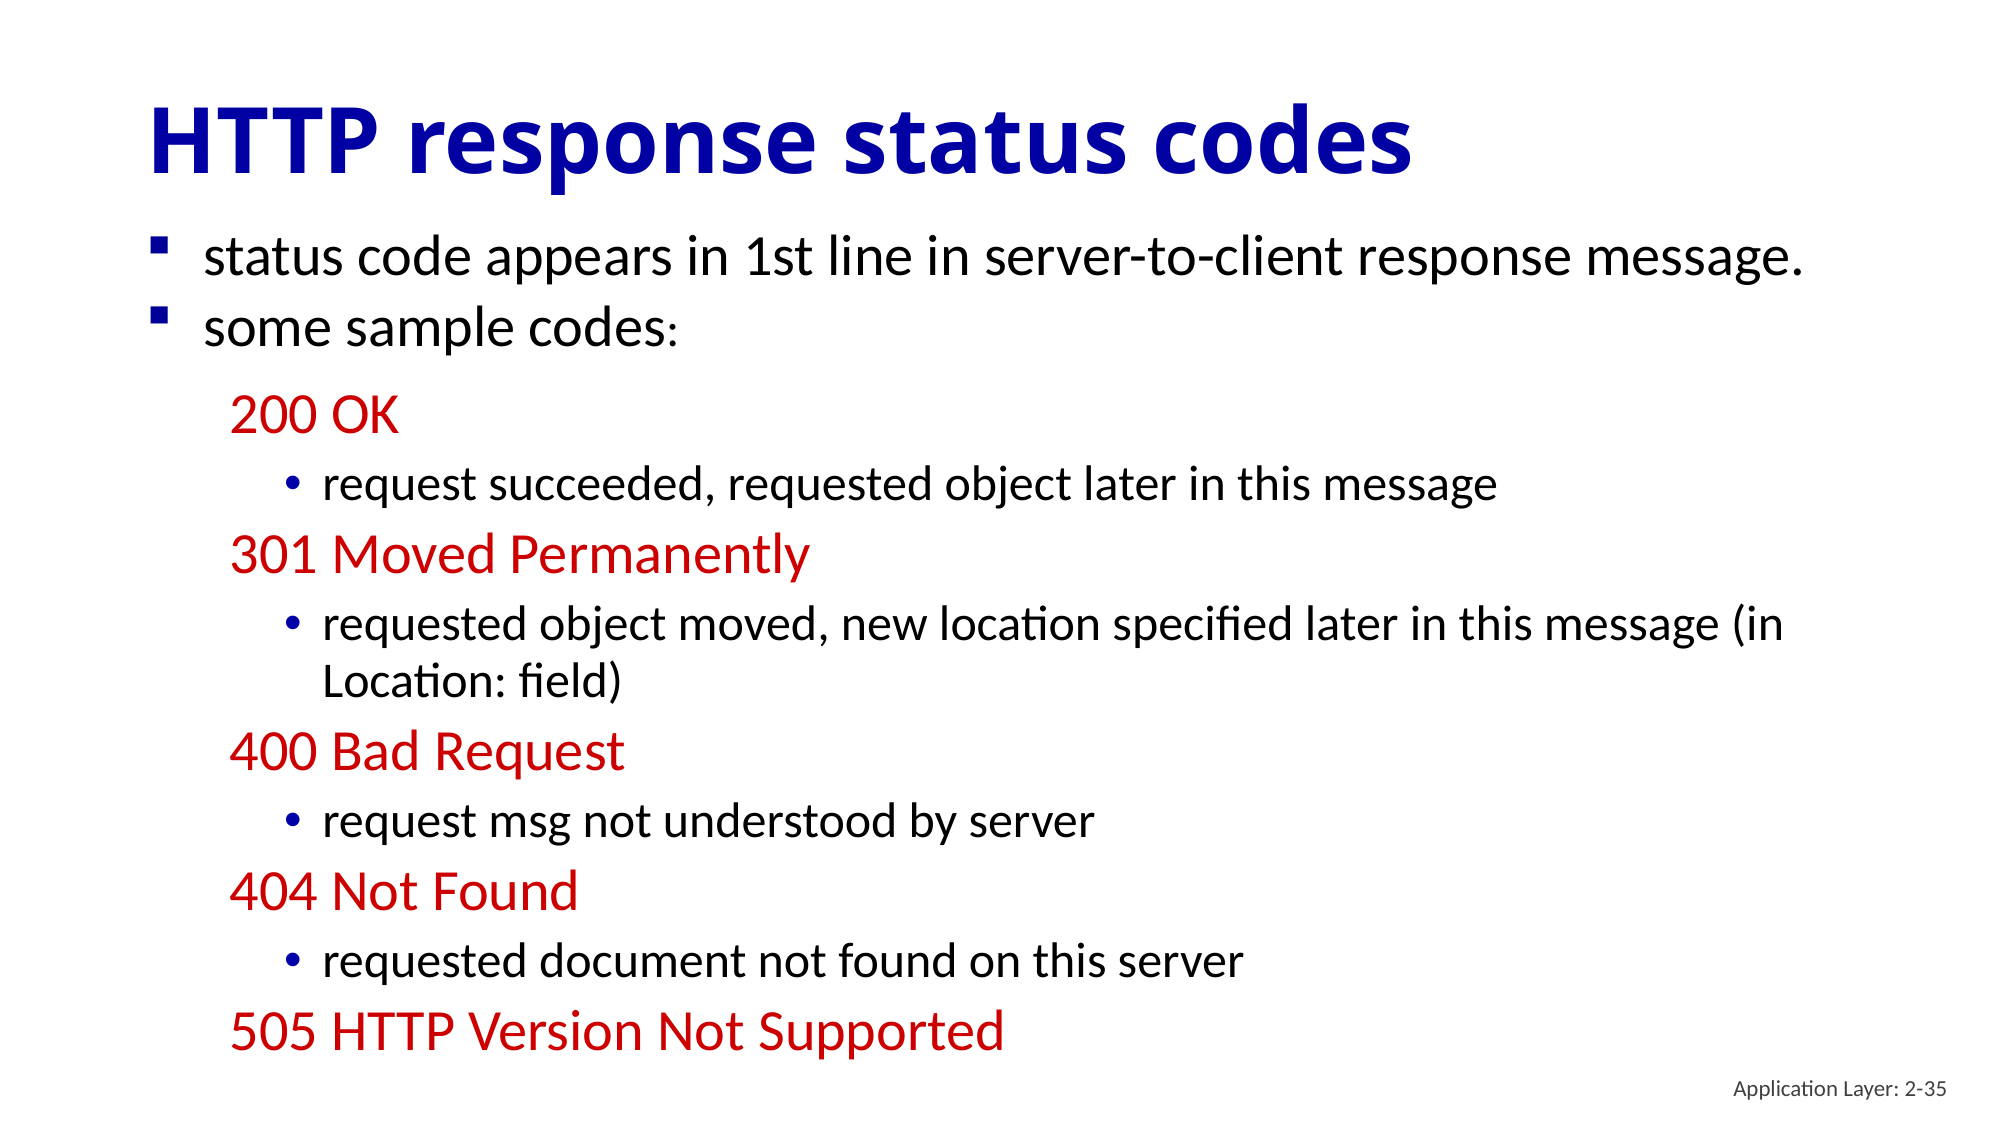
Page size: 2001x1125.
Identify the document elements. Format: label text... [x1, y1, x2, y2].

slide_number Application Layer: 2-35 [1512, 1056, 1963, 1117]
text_box 200 OK request succeeded, requested object later in this message 301 Moved Permanently requested object moved, new location specified later in this message (in Location: field) 400 Bad Request request msg not understood by server 404 Not Found requested document not found on this server 505 HTTP Version Not Supported [193, 373, 1946, 1057]
text_box status code appears in 1st line in server-to-client response message. some sample codes: [130, 217, 1912, 302]
title HTTP response status codes [131, 70, 1856, 217]
